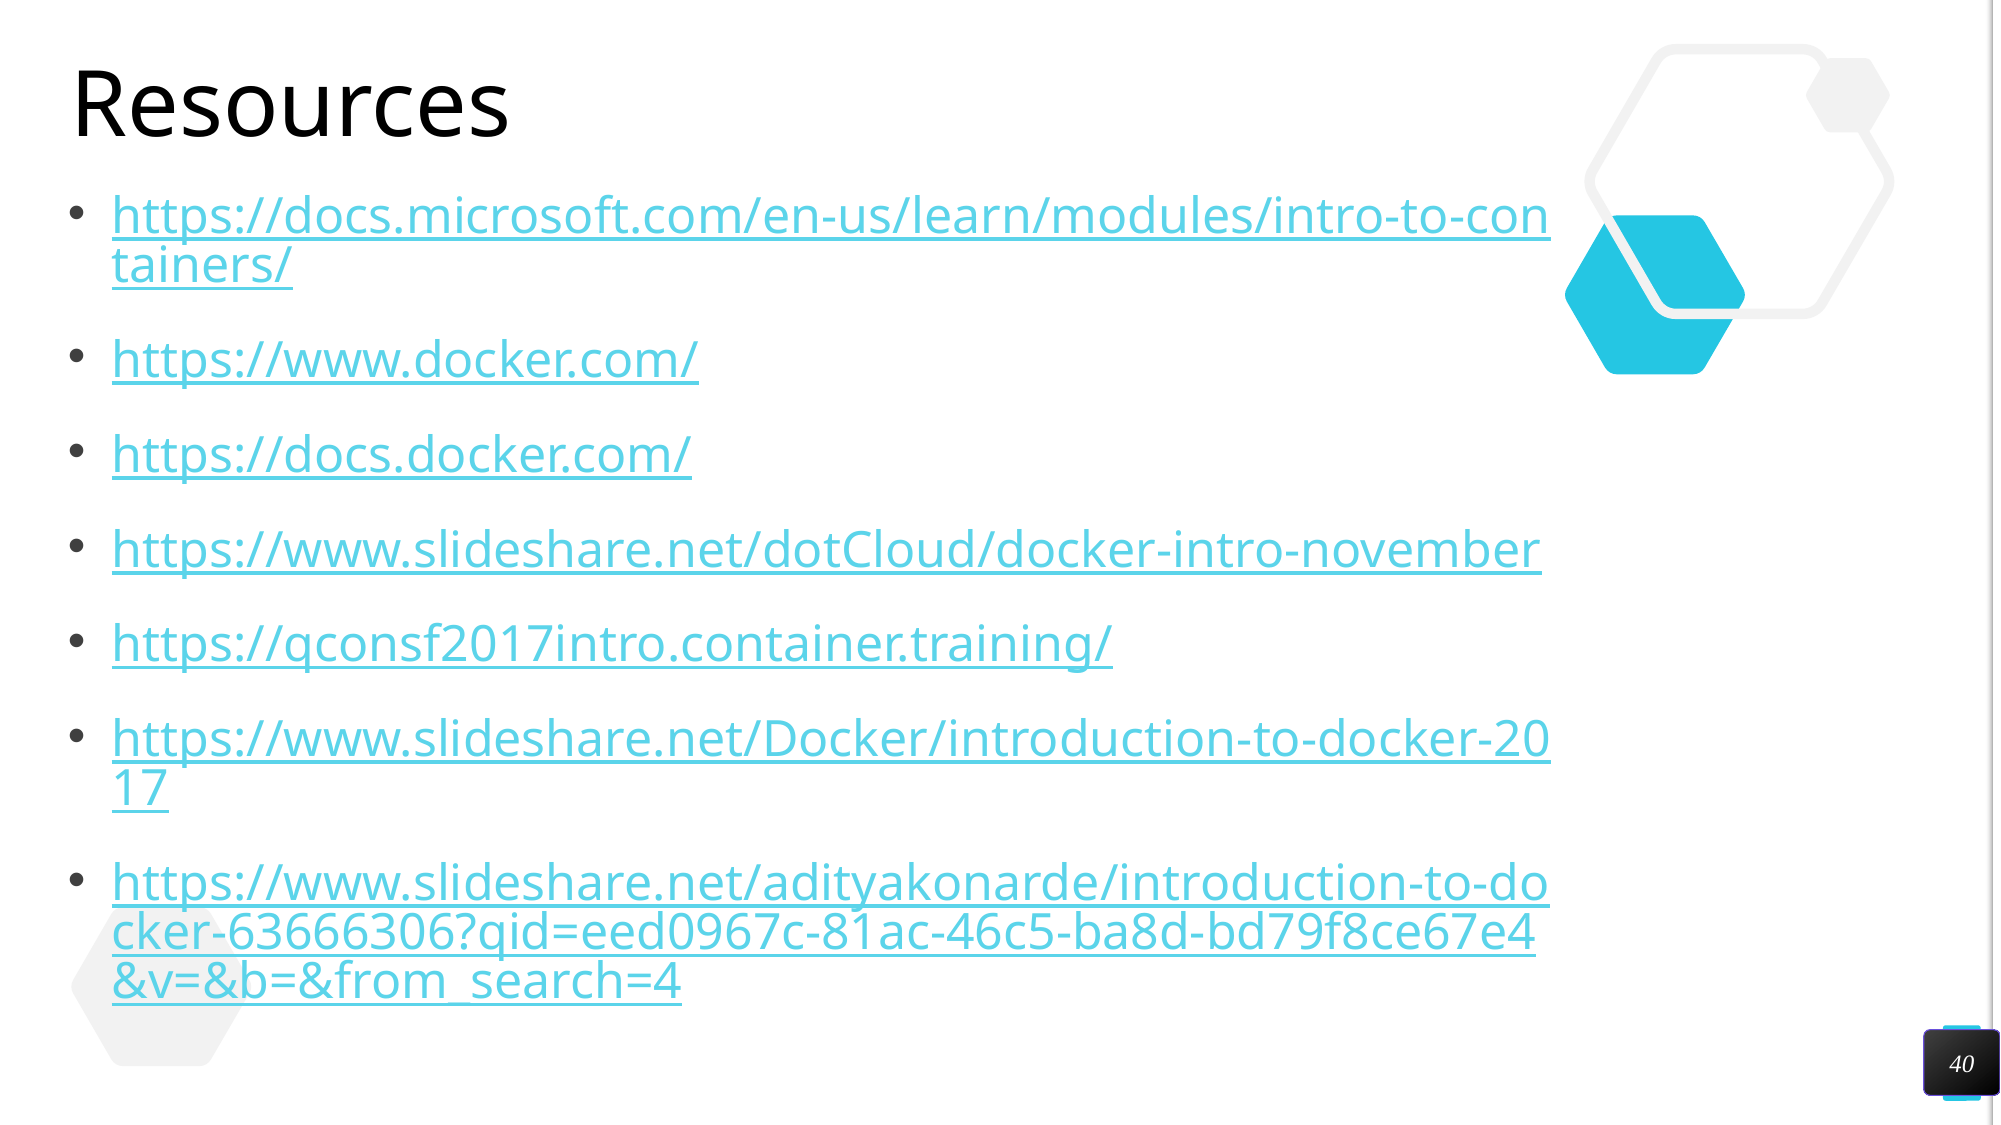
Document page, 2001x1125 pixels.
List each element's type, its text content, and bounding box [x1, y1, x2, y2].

title Resources [70, 70, 1930, 142]
list https://docs.microsoft.com/en-us/learn/modules/intro-to-containers/ https://www.docker.com/ https://docs.docker.com/ https://www.slideshare.net/dotCloud/docker-intro-november https://qconsf2017intro.container.training/ https://www.slideshare.net/Docker/introduction-to-docker-2017 https://www.slideshare.net/adityakonarde/introduction-to-docker-63666306?qid=eed0967c-81ac-46c5-ba8d-bd79f8ce67e4&v=&b=&from_search=4 [67, 184, 1568, 1096]
slide_number 40 [1923, 1029, 2000, 1096]
